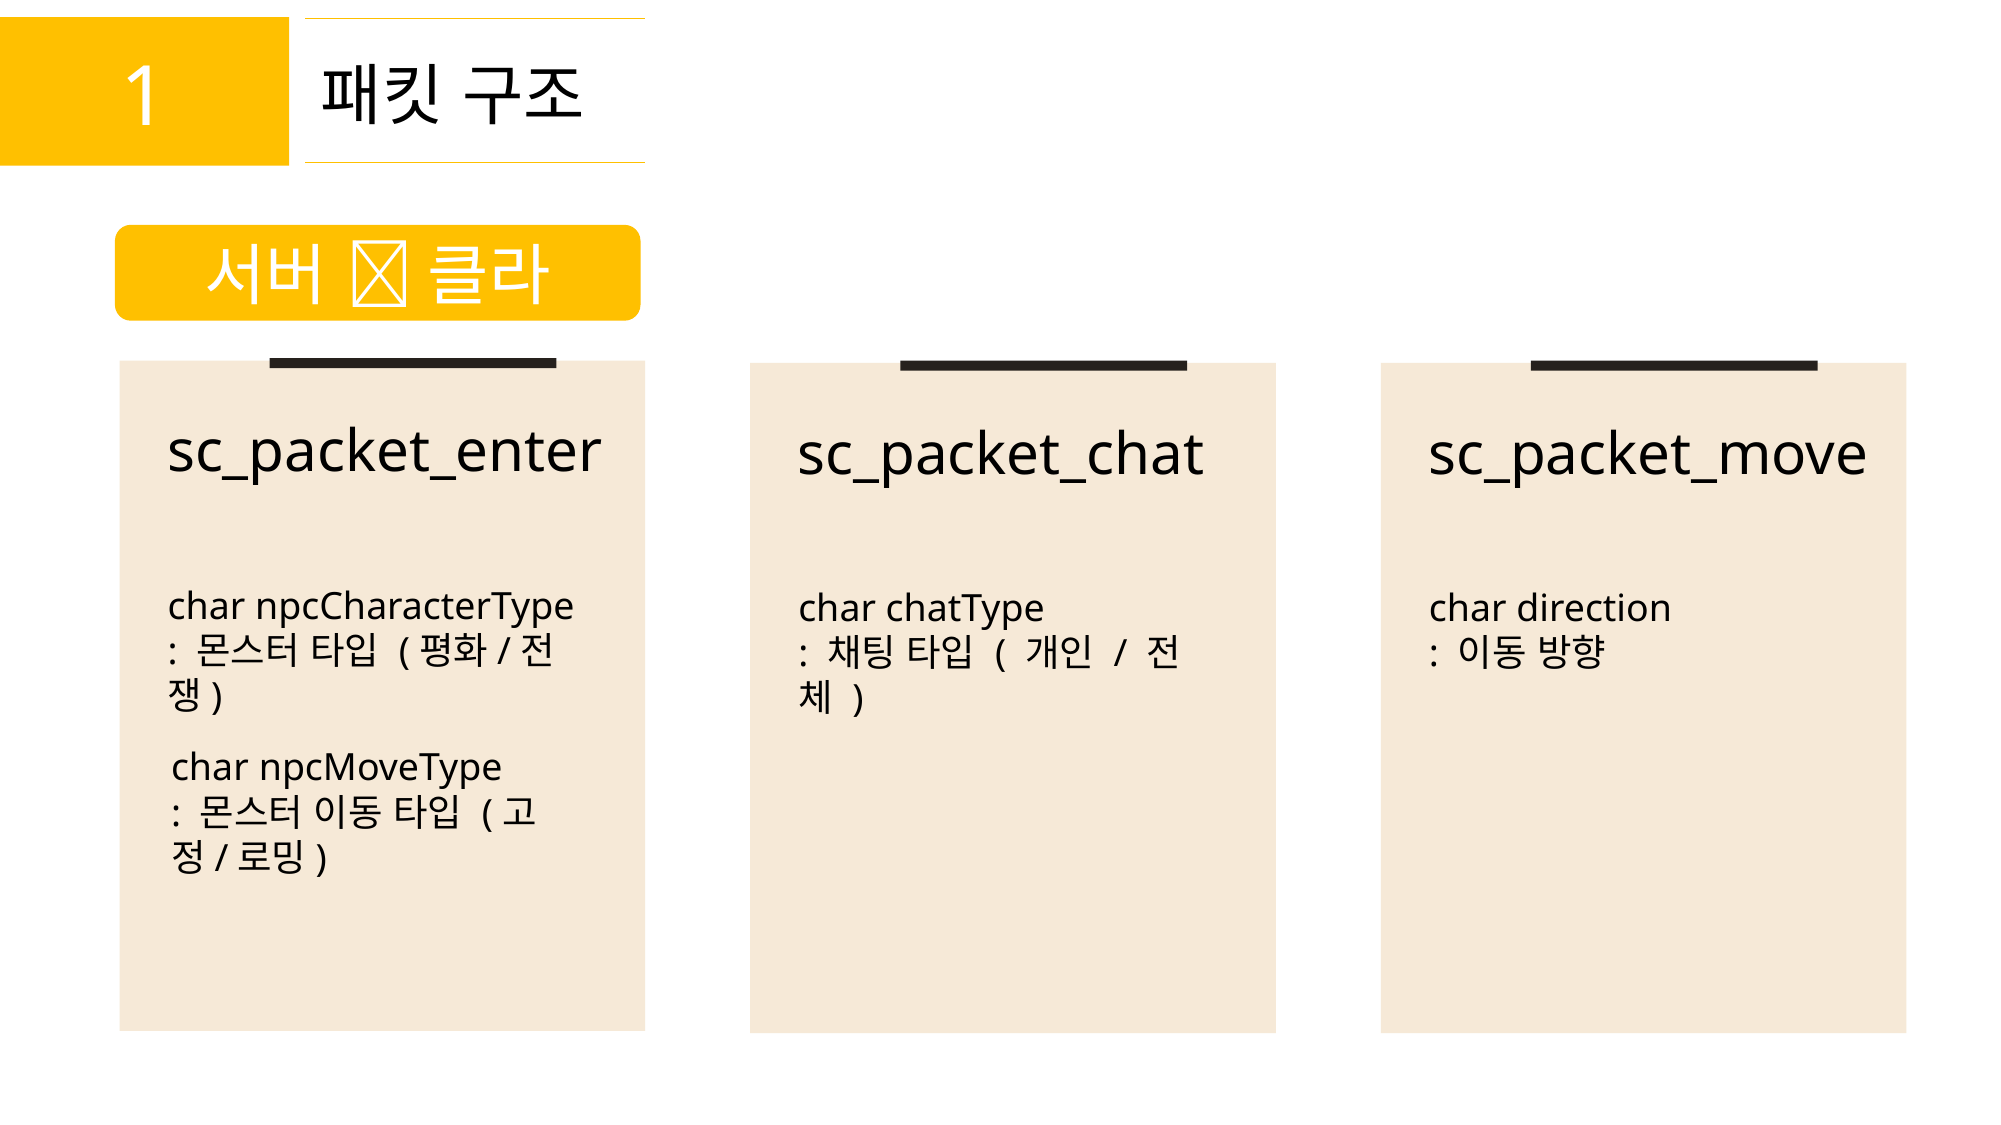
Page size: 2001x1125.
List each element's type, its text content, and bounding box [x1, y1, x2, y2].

text_box [269, 357, 558, 369]
text_box char npcMoveType : 몬스터 이동 타입 (고정/로밍) [156, 731, 616, 886]
text_box sc_packet_chat [782, 408, 1264, 494]
text_box [119, 359, 646, 1032]
text_box [899, 359, 1188, 372]
text_box 서버  클라 [113, 223, 642, 322]
text_box char npcCharacterType : 몬스터 타입 (평화/전쟁) [153, 574, 612, 725]
text_box sc_packet_move [1413, 408, 1895, 494]
text_box sc_packet_enter [152, 406, 633, 491]
text_box [0, 16, 290, 167]
text_box [1380, 362, 1907, 1034]
text_box char chatType : 채팅 타입 ( 개인 / 전체 ) [783, 576, 1243, 727]
text_box 패킷 구조 [305, 45, 638, 141]
text_box 1 [38, 34, 250, 150]
text_box [1530, 359, 1819, 372]
text_box [749, 362, 1277, 1034]
text_box char direction : 이동 방향 [1414, 576, 1873, 682]
